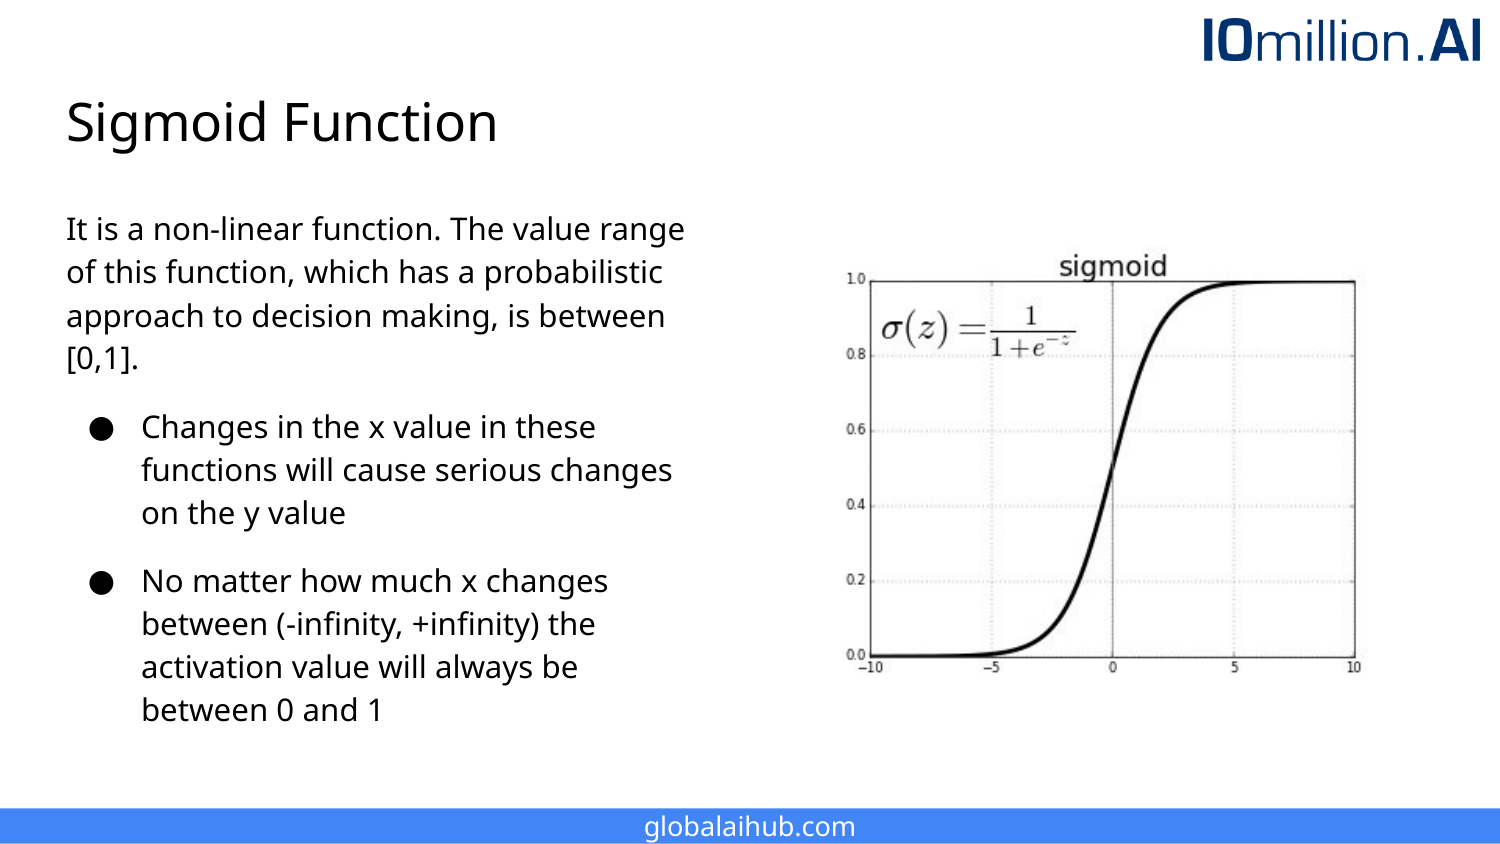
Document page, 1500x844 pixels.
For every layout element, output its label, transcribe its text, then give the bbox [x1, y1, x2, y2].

picture [1204, 18, 1480, 61]
title Sigmoid Function [51, 72, 1449, 167]
picture [791, 234, 1418, 704]
list It is a non-linear function. The value range of this function, which has a probabilistic approach to decision making, is between [0,1]. Changes in the x value in these functions will cause serious changes on the y value No matter how much x changes between (-infinity, +infinity) the activation value will always be between 0 and 1 [51, 189, 708, 750]
